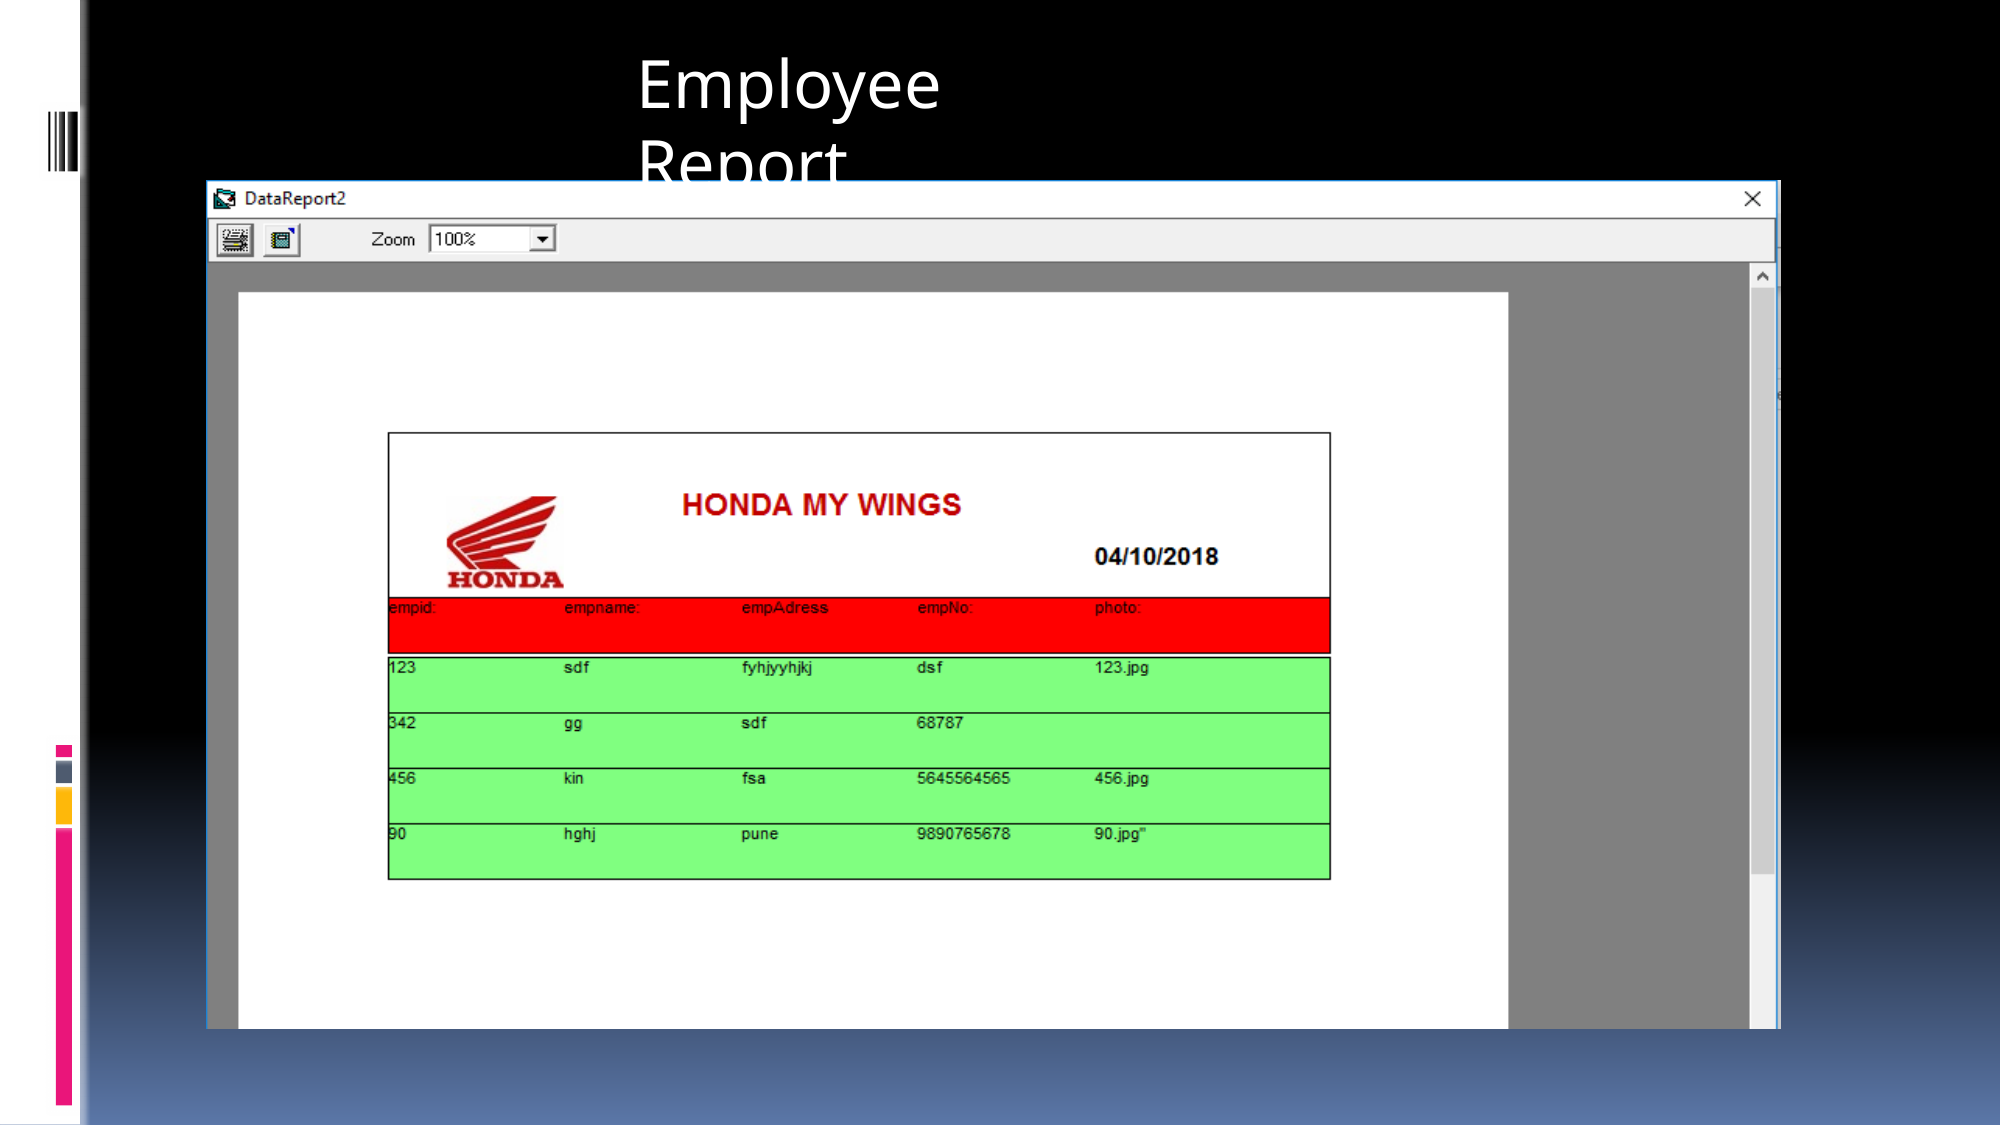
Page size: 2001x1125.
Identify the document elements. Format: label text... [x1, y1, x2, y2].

text_box Employee Report [621, 34, 1174, 171]
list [205, 179, 1781, 1029]
